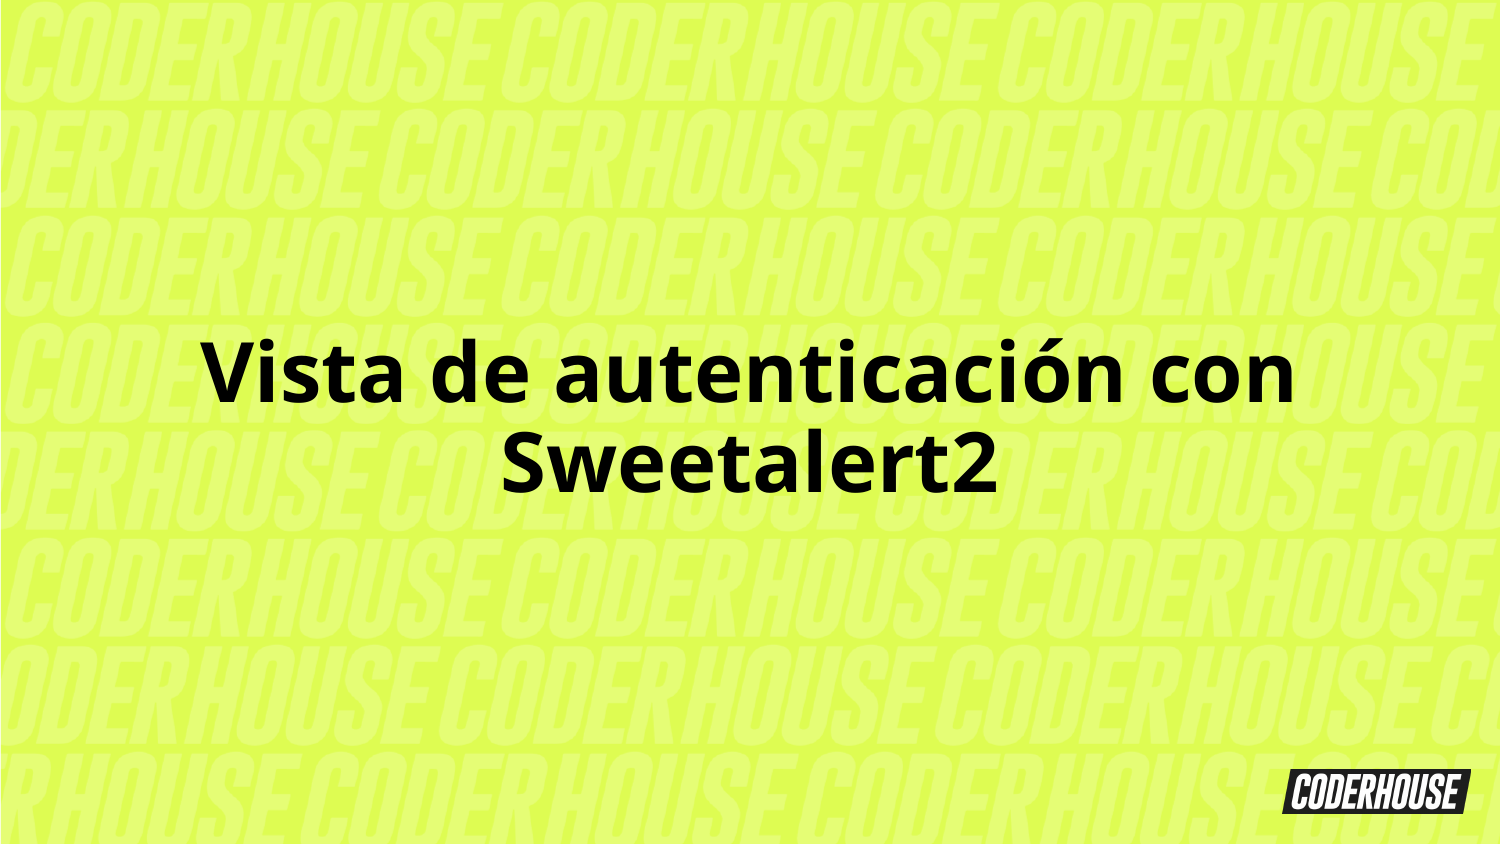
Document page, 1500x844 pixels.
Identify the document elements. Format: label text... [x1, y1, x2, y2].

picture [0, 0, 1500, 844]
text_box Vista de autenticación con Sweetalert2 [175, 315, 1325, 526]
